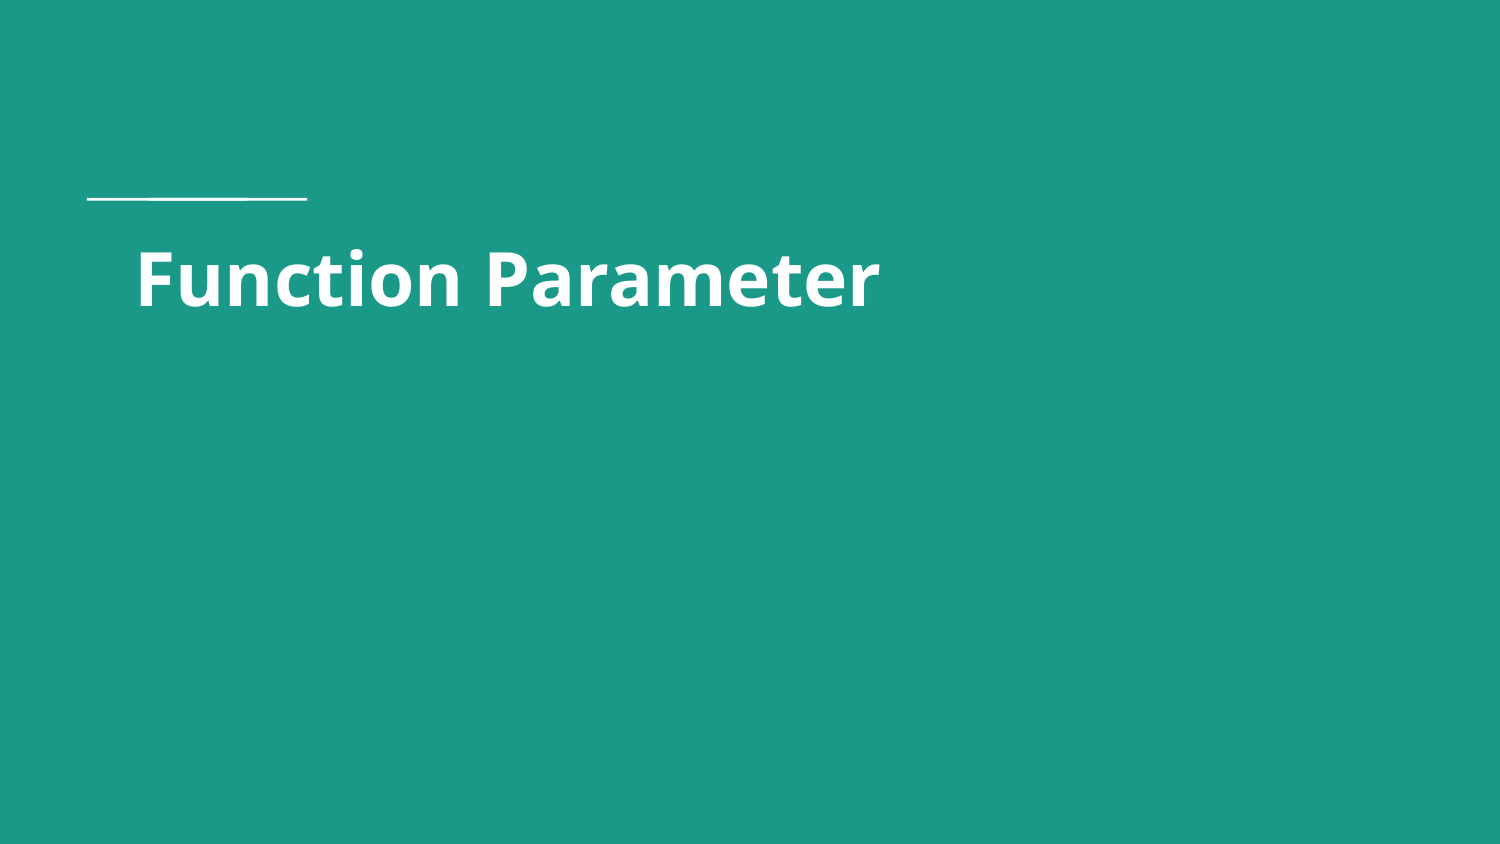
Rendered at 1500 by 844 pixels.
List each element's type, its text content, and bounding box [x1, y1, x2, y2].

title Function Parameter [119, 216, 1381, 466]
